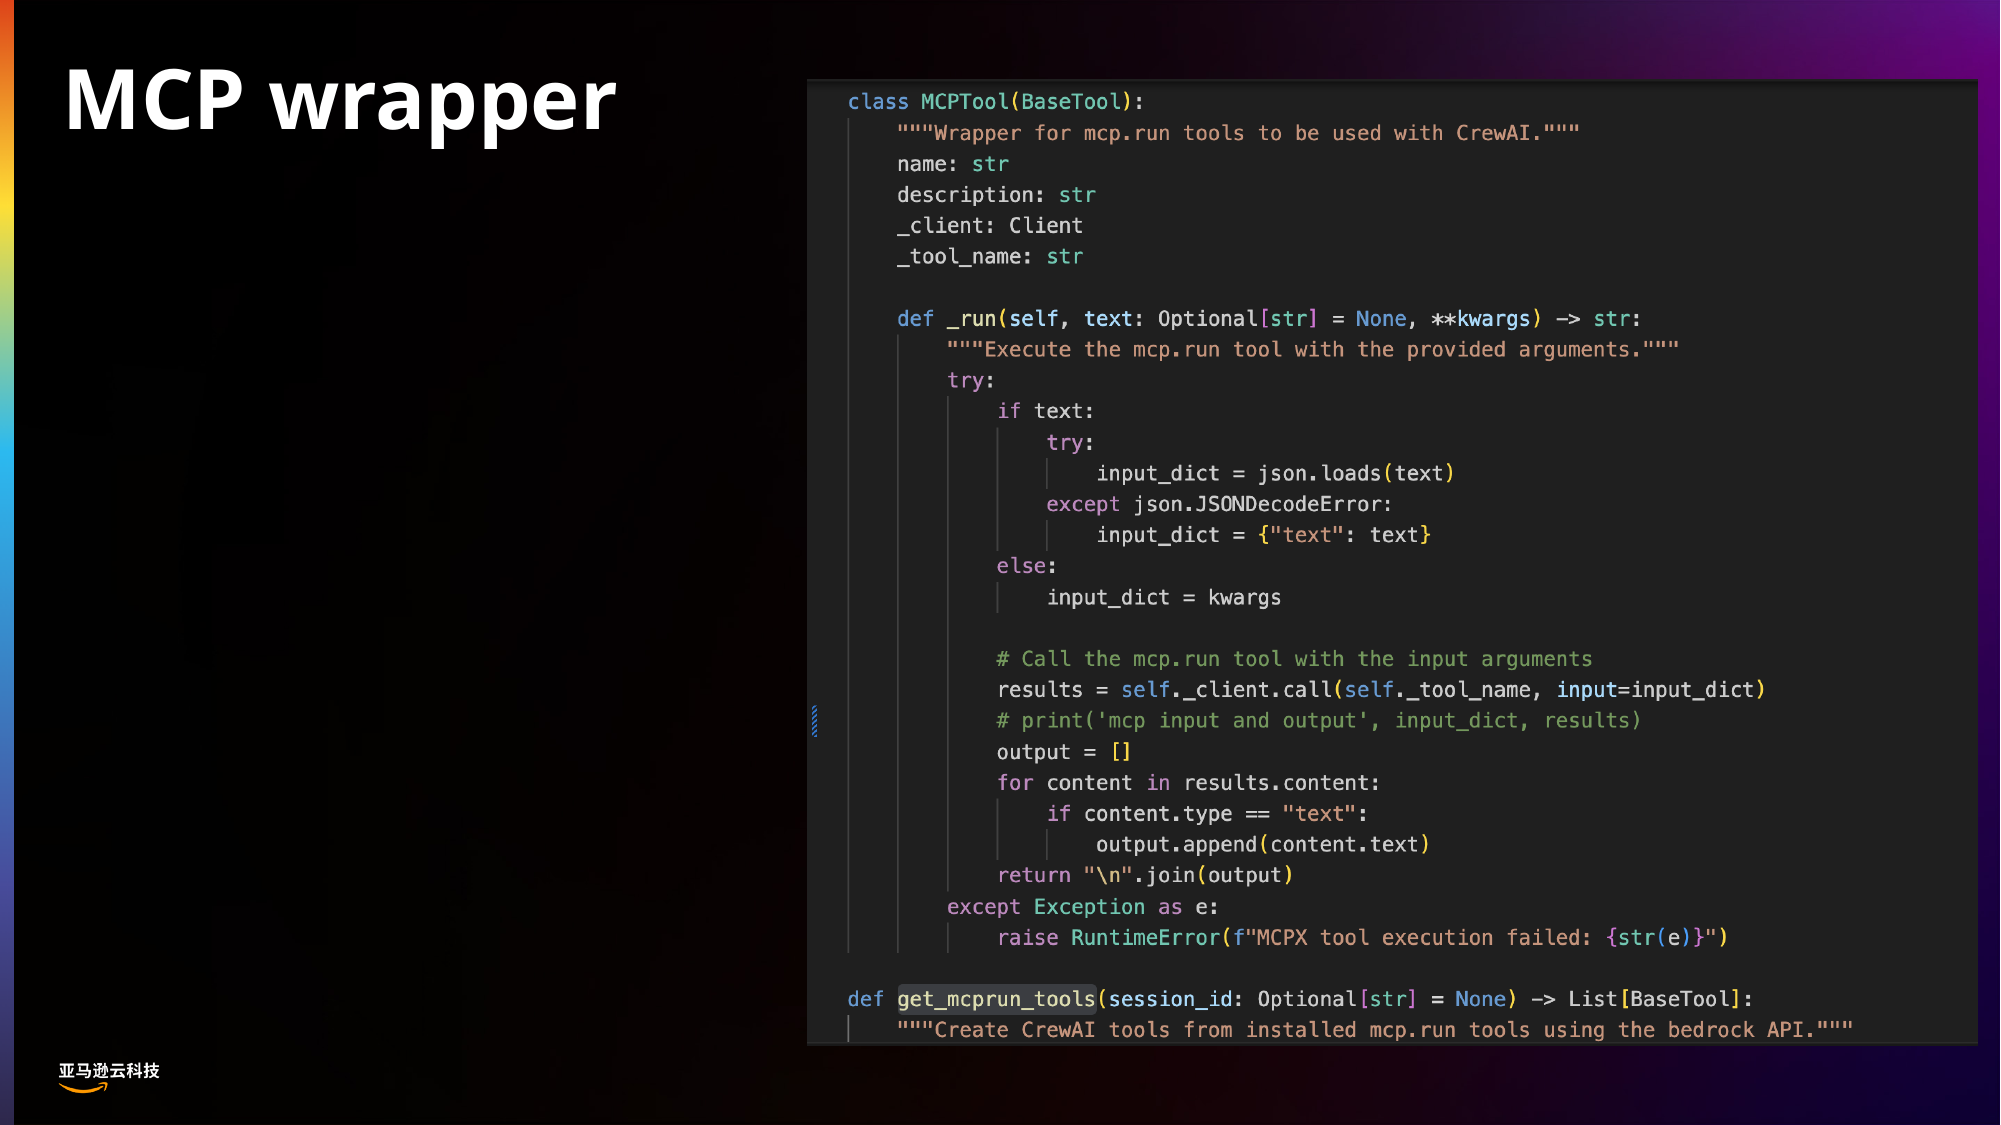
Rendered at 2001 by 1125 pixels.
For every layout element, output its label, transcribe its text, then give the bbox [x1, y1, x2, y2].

picture [0, 0, 2000, 1125]
title MCP wrapper [62, 50, 1938, 156]
